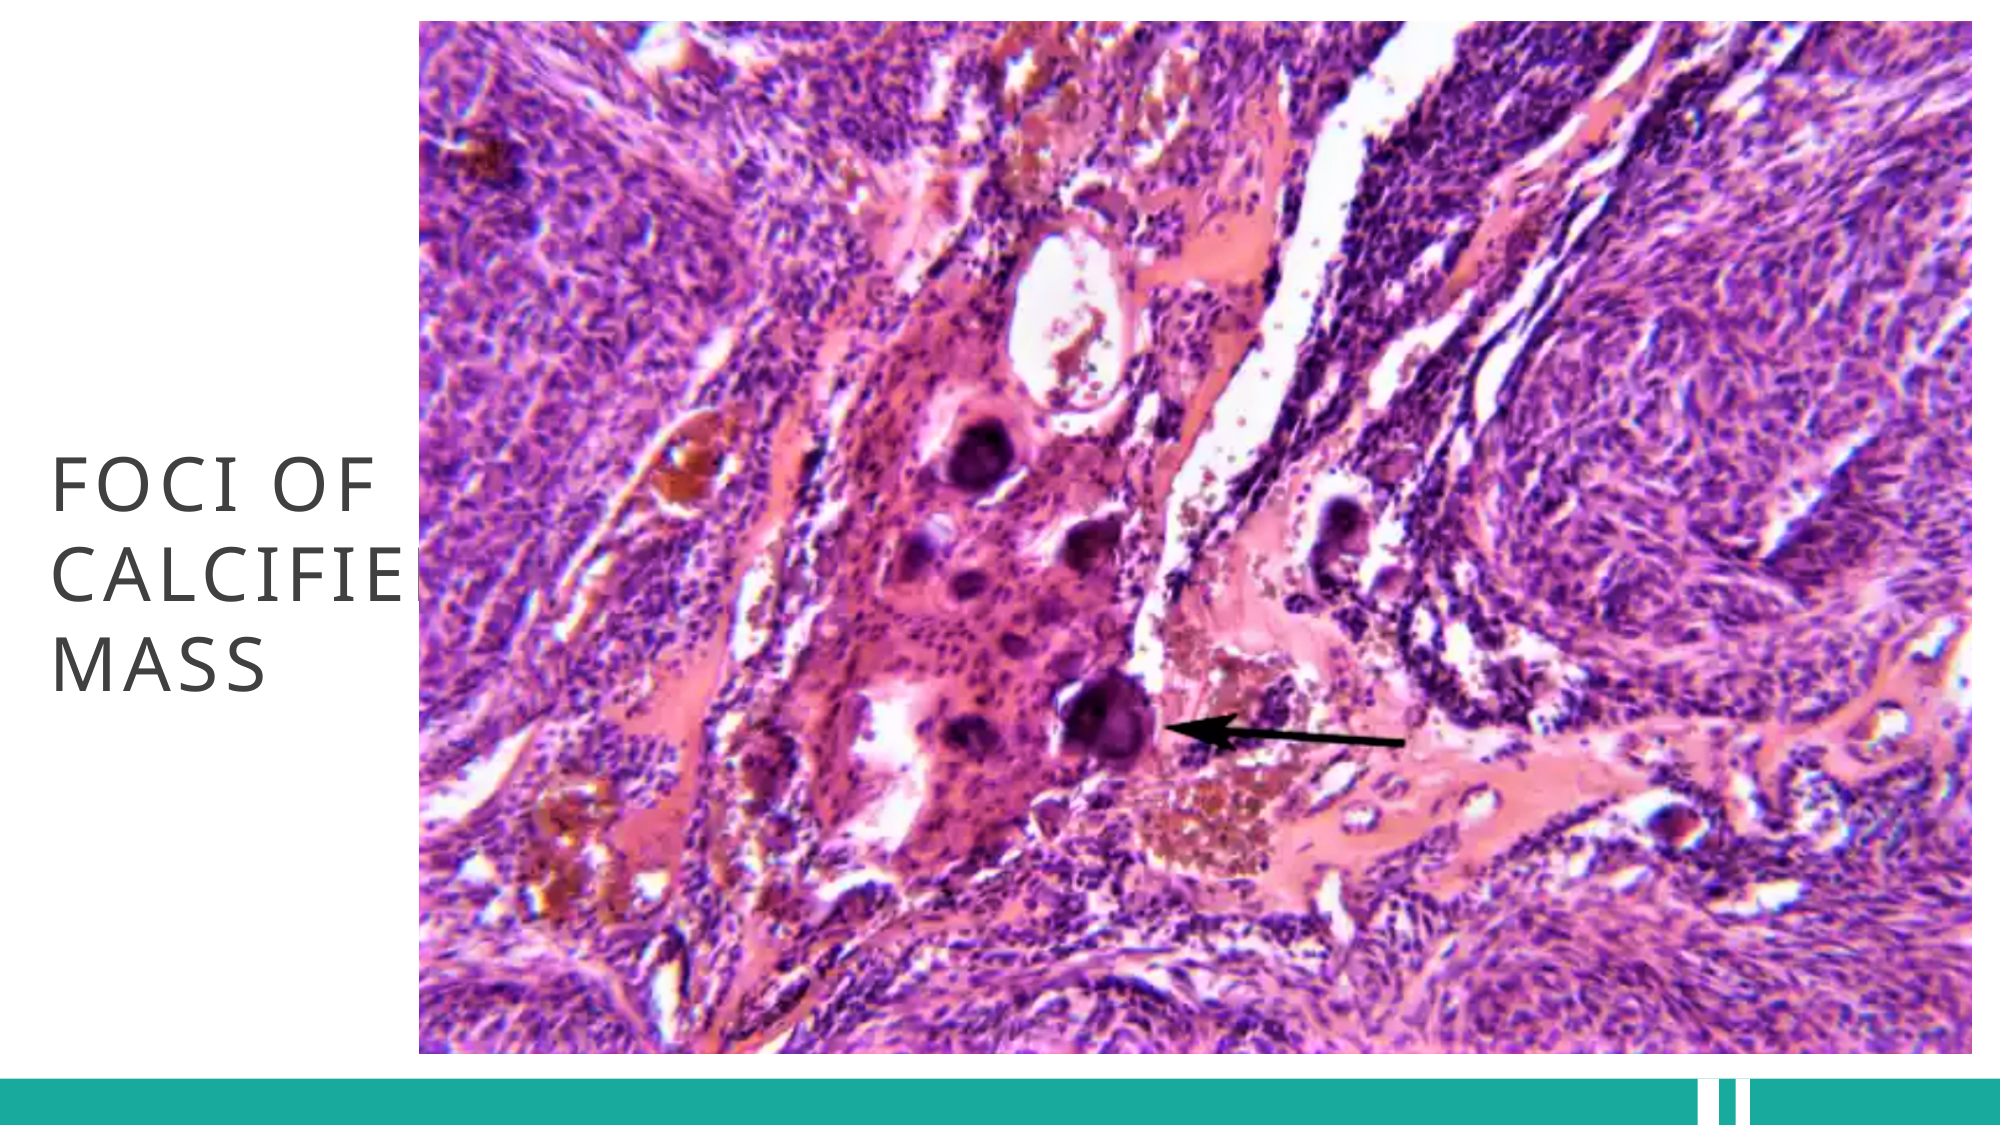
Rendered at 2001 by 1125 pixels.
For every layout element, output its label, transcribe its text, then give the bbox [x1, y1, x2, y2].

text_box [1751, 1078, 2000, 1125]
text_box FOCI OF CALCIFIED MASS [34, 429, 419, 714]
text_box [1720, 1078, 1735, 1125]
text_box [1735, 1078, 1751, 1125]
text_box [0, 1078, 1697, 1125]
text_box [1697, 1078, 1720, 1125]
picture [419, 21, 1972, 1054]
